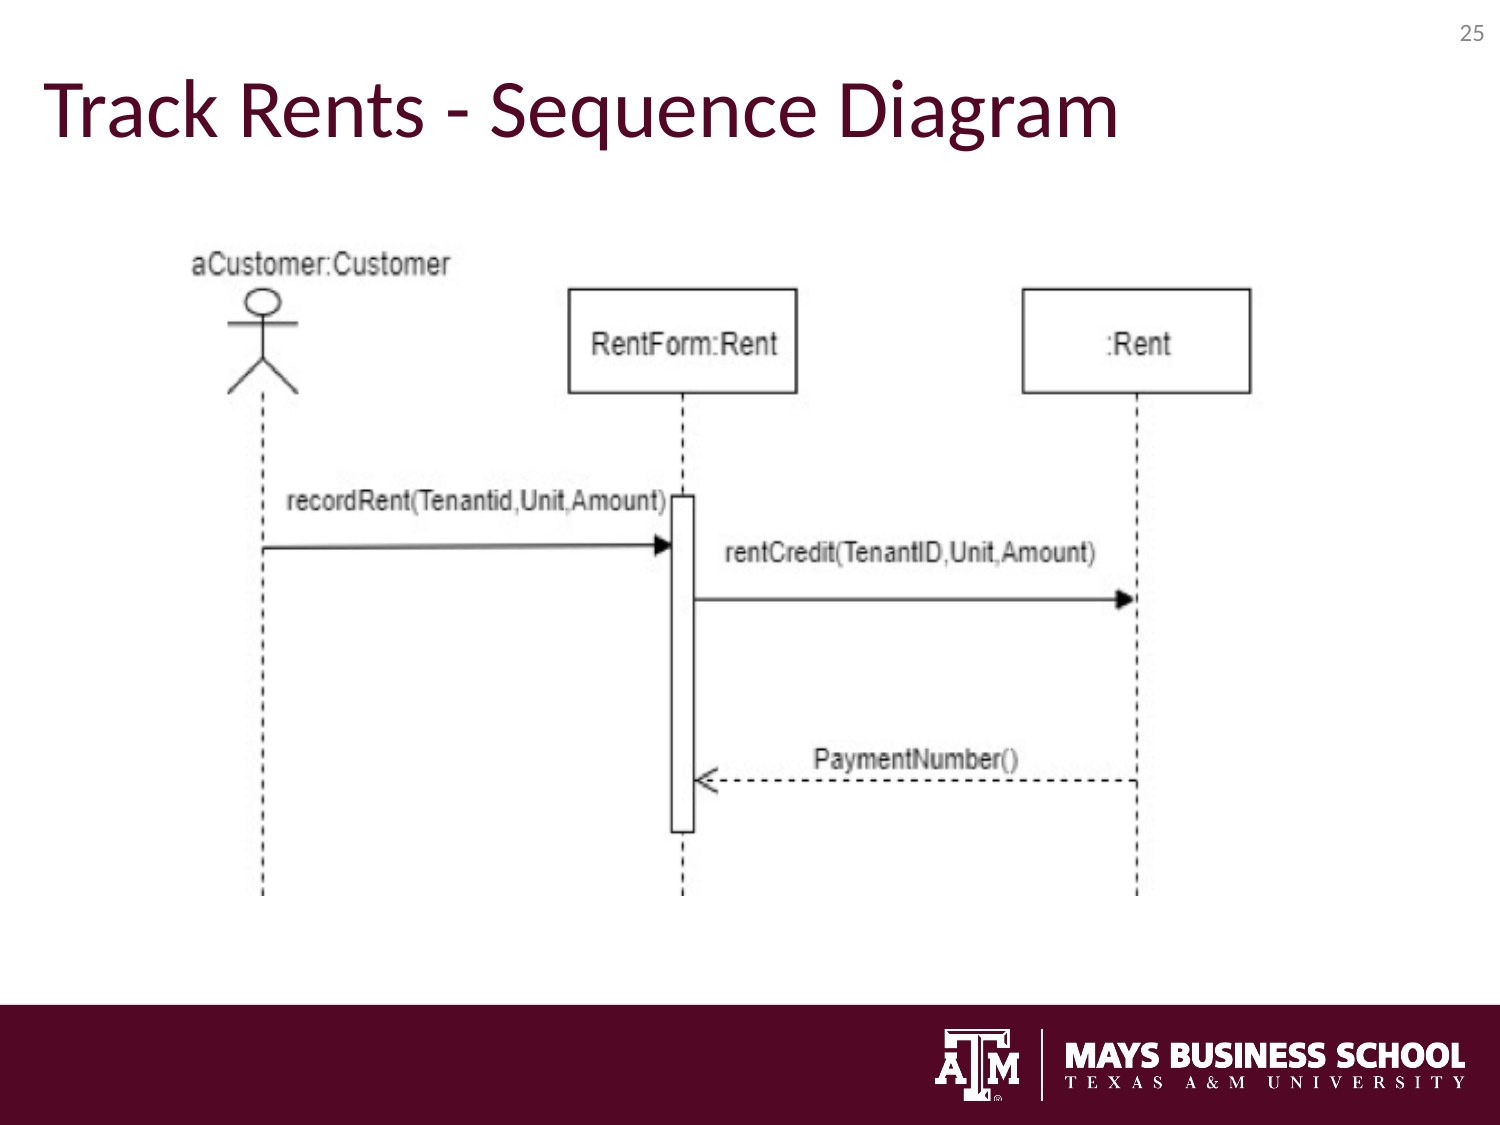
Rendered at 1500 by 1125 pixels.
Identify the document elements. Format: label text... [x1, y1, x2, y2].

picture [935, 1029, 1465, 1101]
title Track Rents - Sequence Diagram [28, 24, 1379, 185]
picture [118, 229, 1320, 897]
slide_number 25 [1149, 1, 1500, 62]
